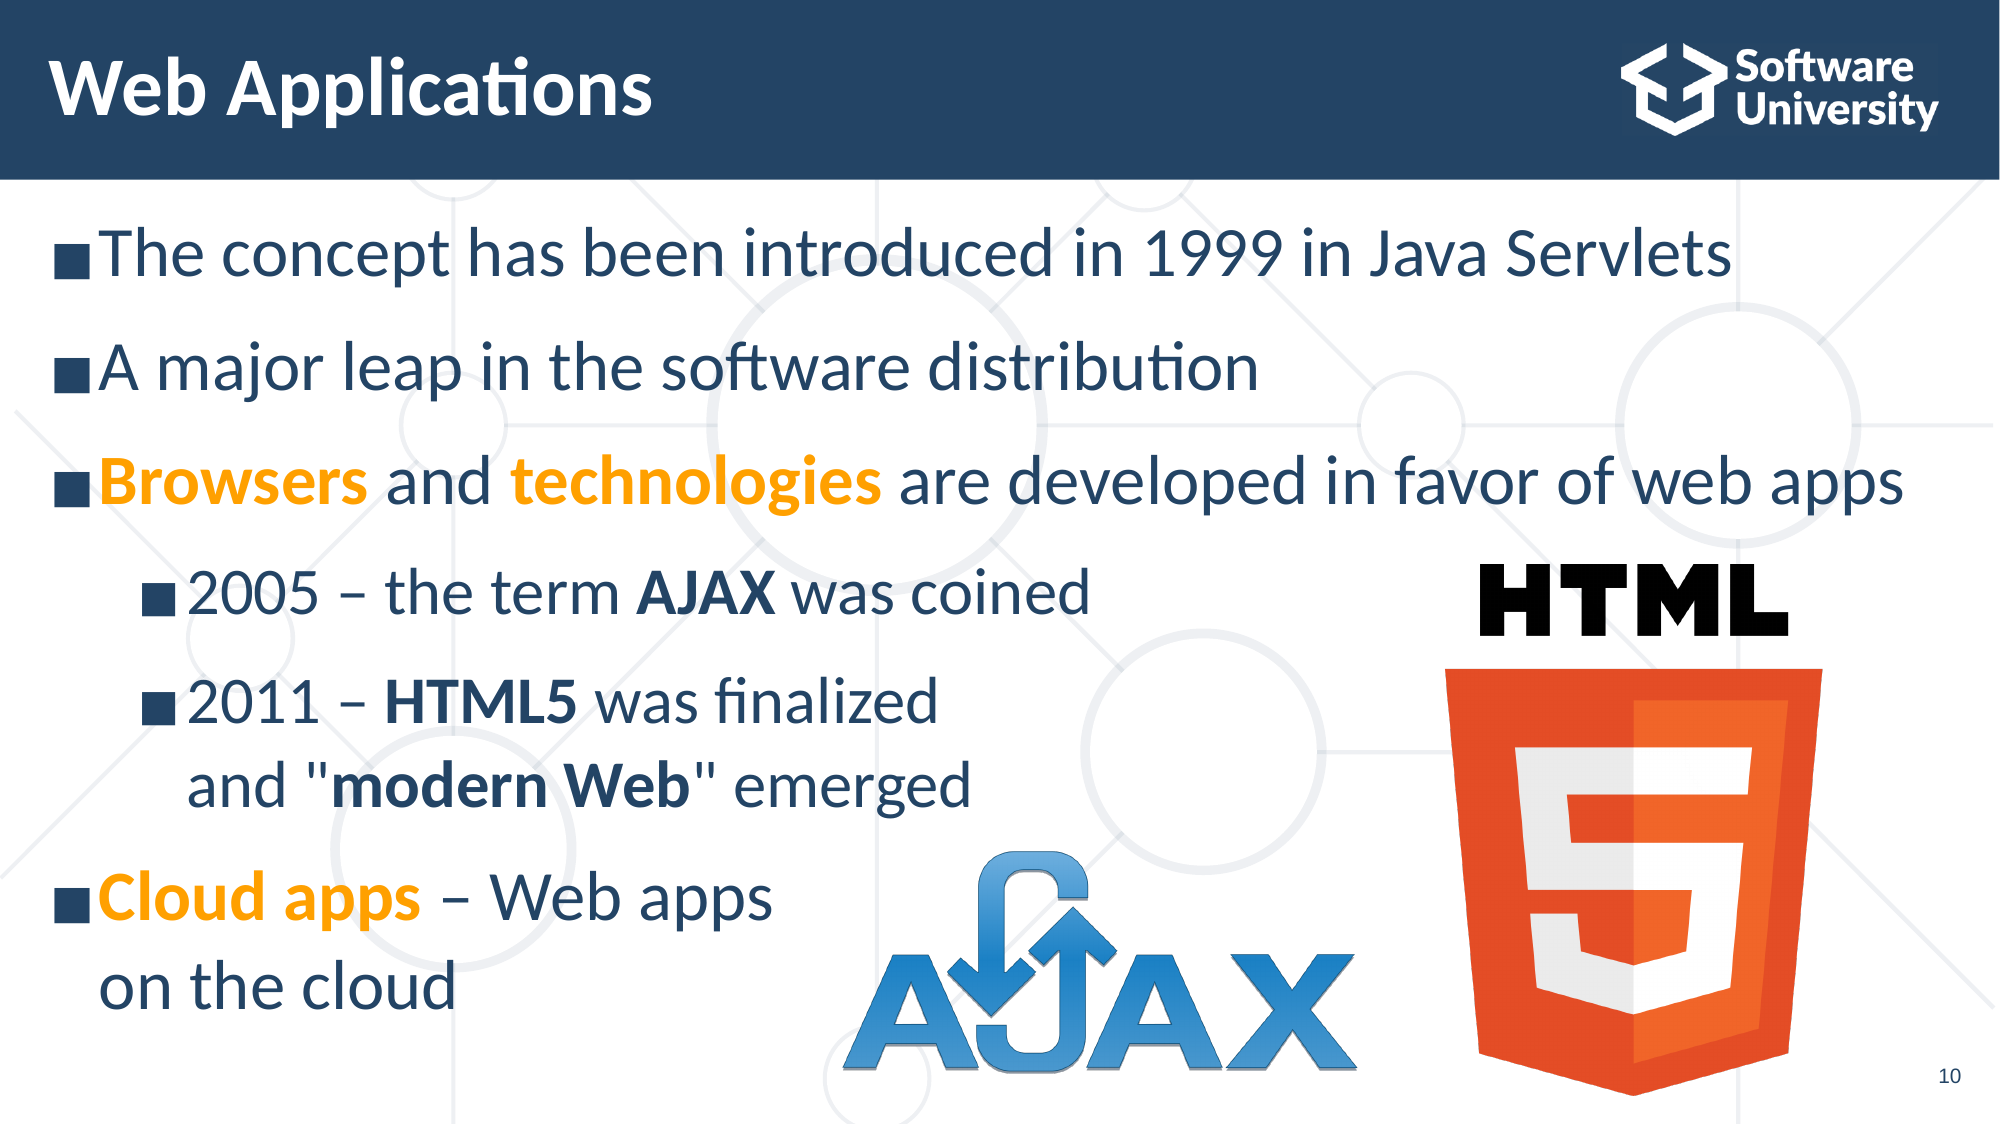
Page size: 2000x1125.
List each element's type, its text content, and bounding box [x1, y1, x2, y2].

slide_number 10 [1903, 1049, 1968, 1101]
list The concept has been introduced in 1999 in Java Servlets A major leap in the software distribution Browsers and technologies are developed in favor of web apps 2005 – the term AJAX was coined 2011 – HTML5 was finalized and "modern Web" emerged Cloud apps – Web apps on the cloud [31, 195, 1968, 1103]
title Web Applications [31, 16, 1591, 162]
picture [826, 564, 1900, 1097]
picture [1621, 43, 1939, 136]
